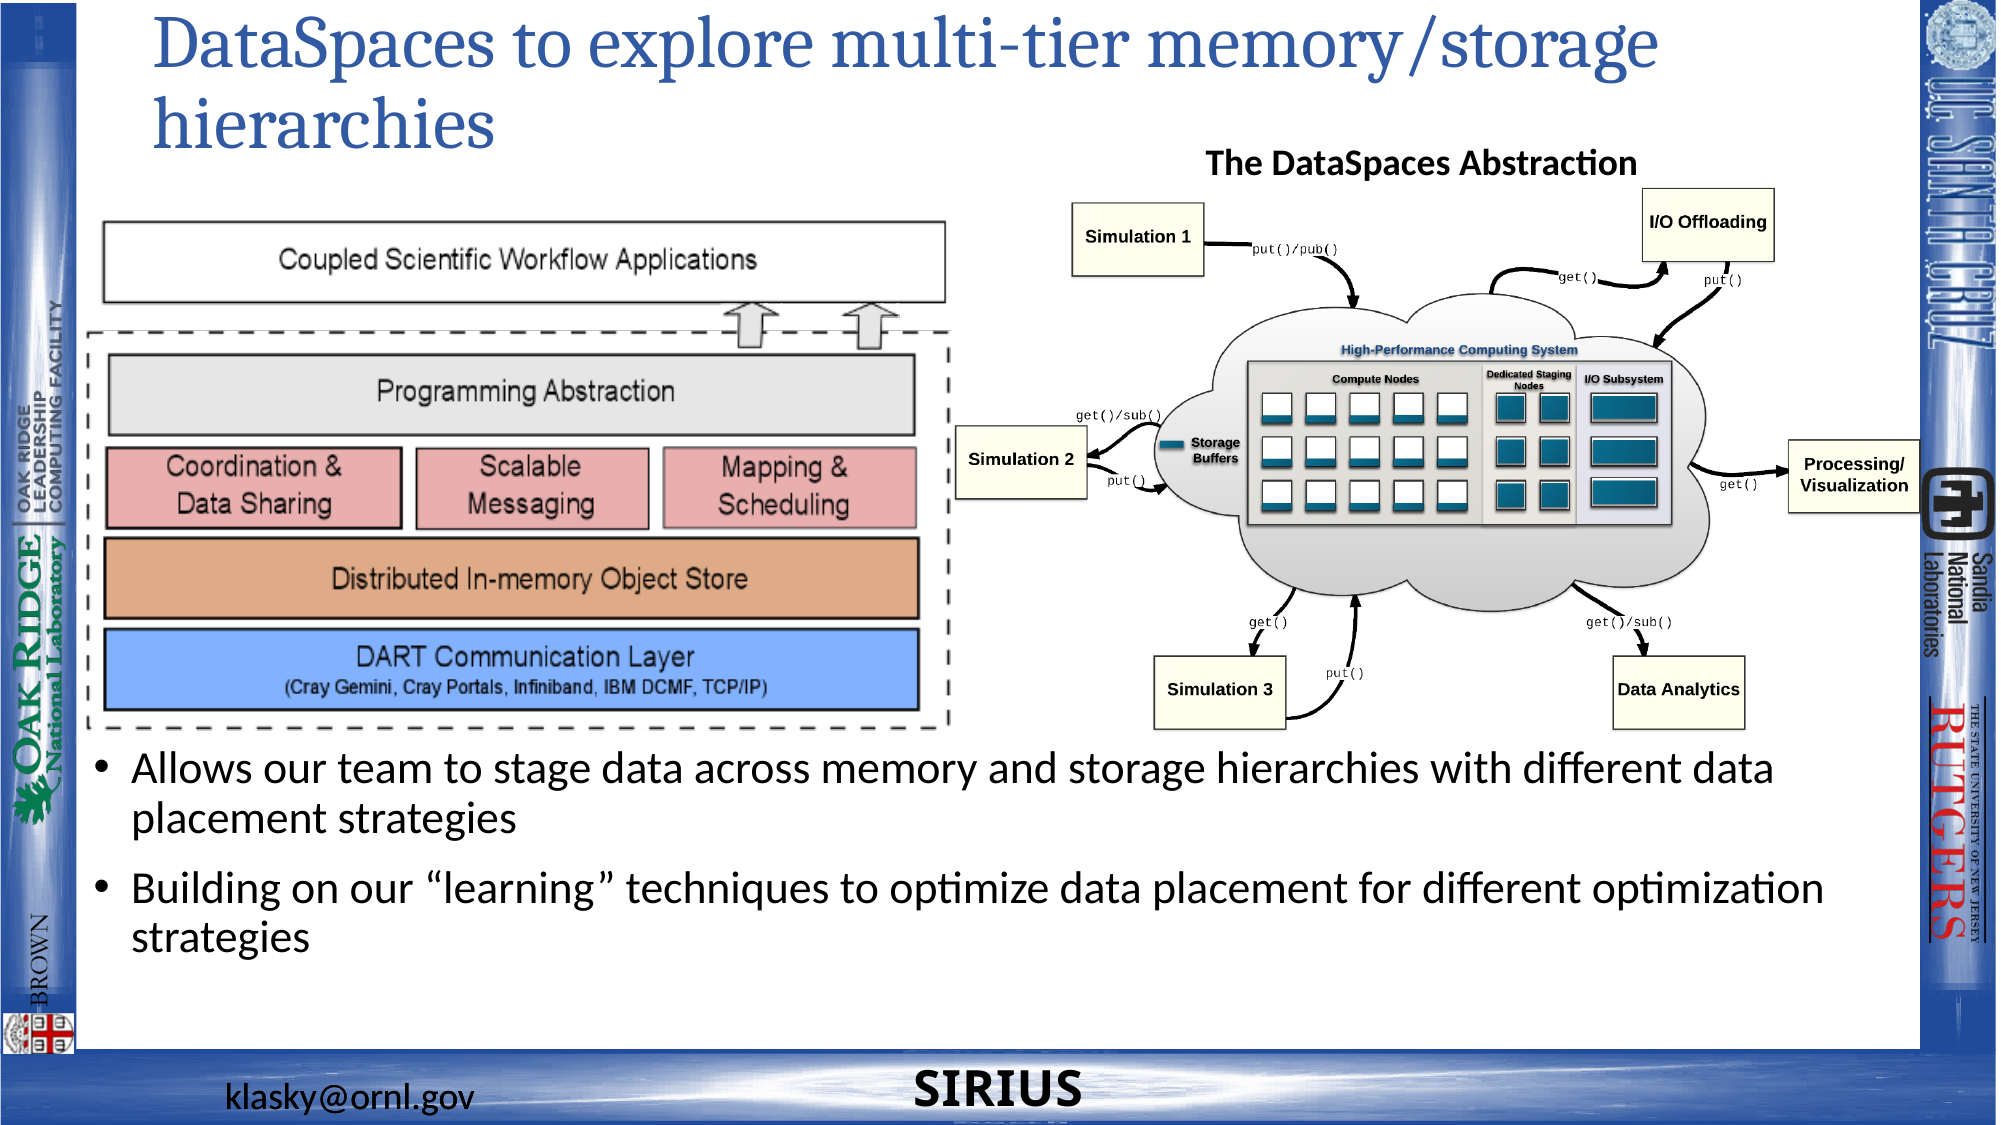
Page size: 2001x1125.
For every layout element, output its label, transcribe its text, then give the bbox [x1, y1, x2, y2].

picture [1949, 465, 1996, 660]
title DataSpaces to explore multi-tier memory/storage hierarchies [137, 19, 1863, 149]
picture [86, 220, 926, 731]
list Allows our team to stage data across memory and storage hierarchies with different data placement strategies Building on our “learning” techniques to optimize data placement for different optimization strategies [78, 736, 1921, 1048]
picture [1927, 696, 1988, 943]
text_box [926, 130, 1949, 759]
picture [4, 898, 74, 1054]
picture [1921, 0, 1995, 348]
picture [12, 301, 66, 825]
